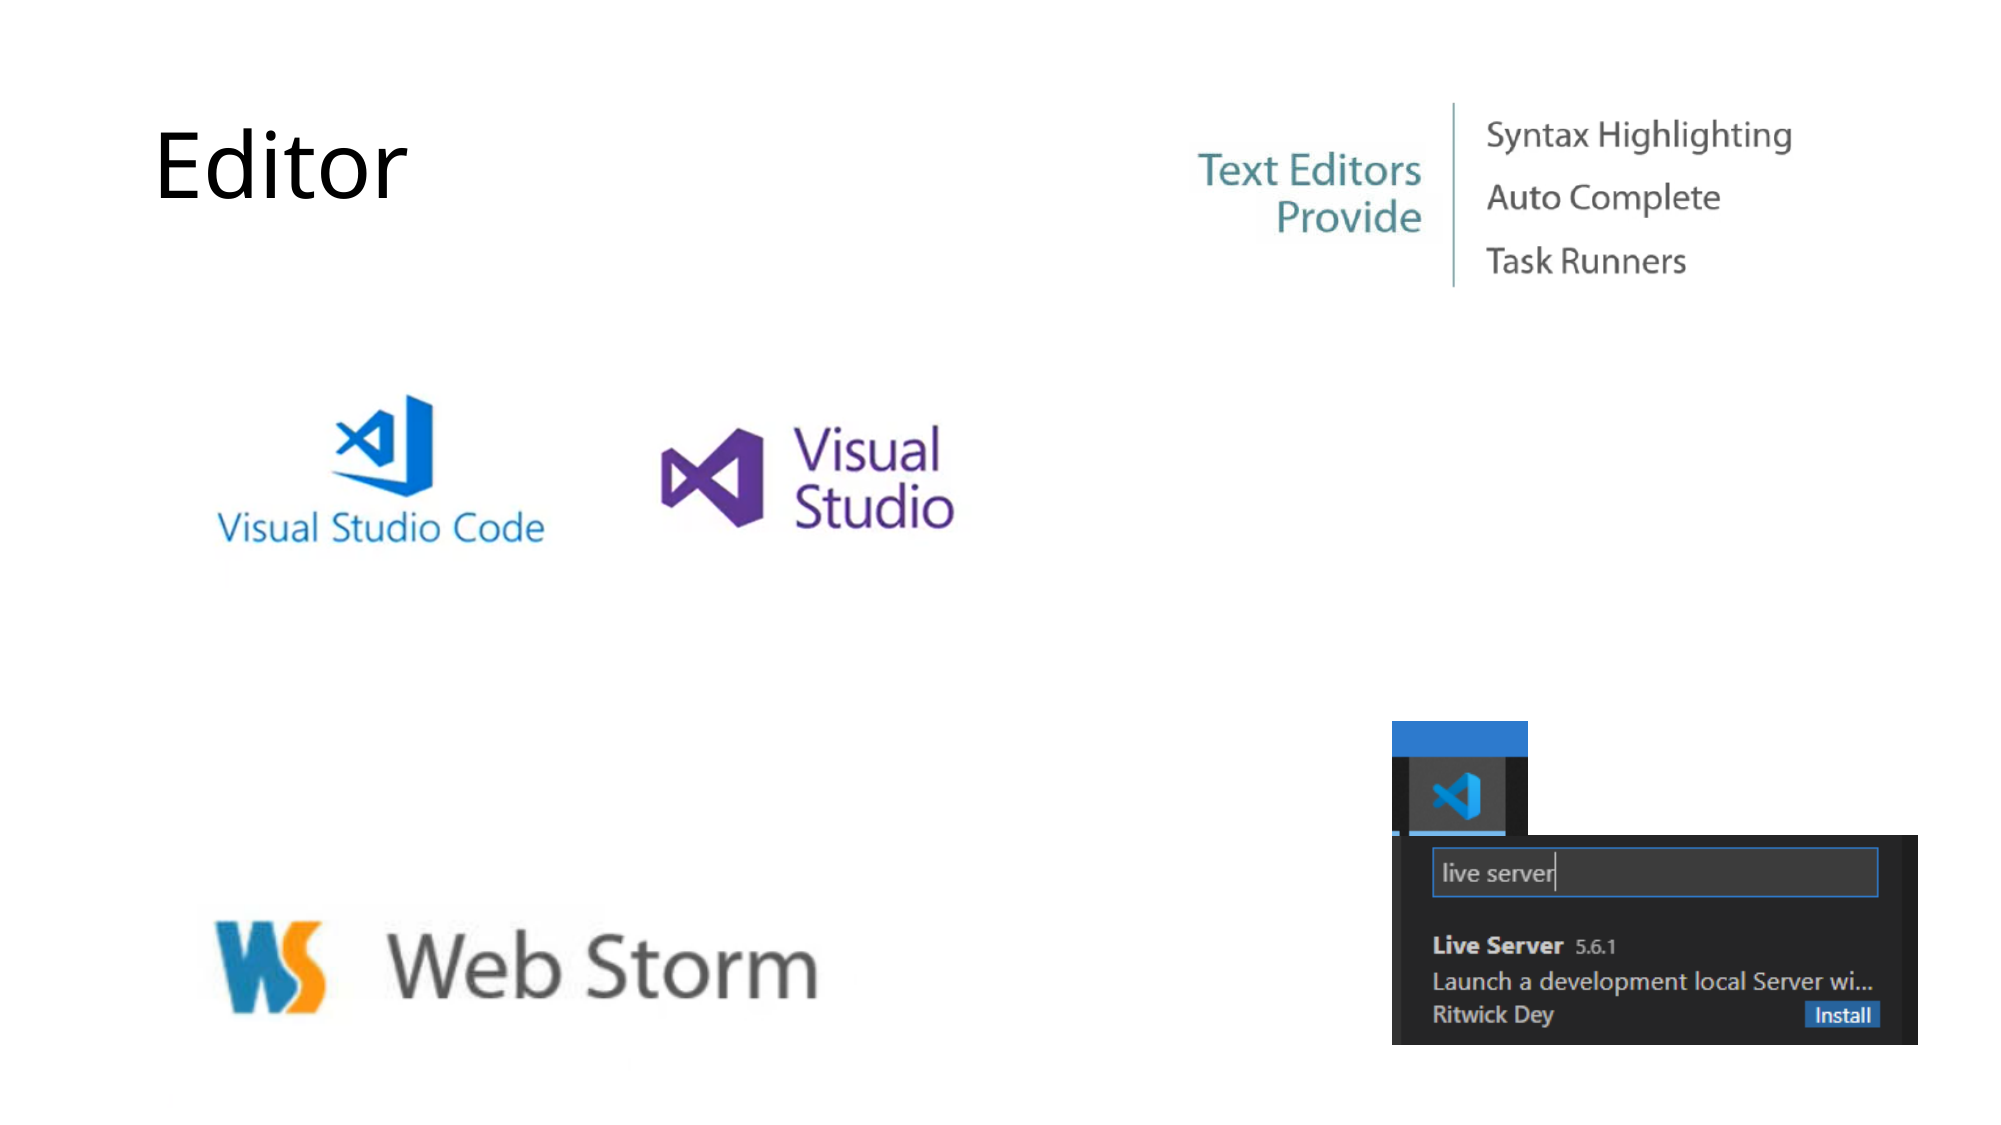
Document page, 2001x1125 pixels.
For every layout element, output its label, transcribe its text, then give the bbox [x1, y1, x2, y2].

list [1392, 835, 1918, 1045]
picture [1392, 721, 1528, 836]
picture [18, 842, 1000, 1109]
title Editor [137, 59, 1135, 278]
picture [1135, 29, 2000, 381]
picture [96, 247, 1106, 658]
